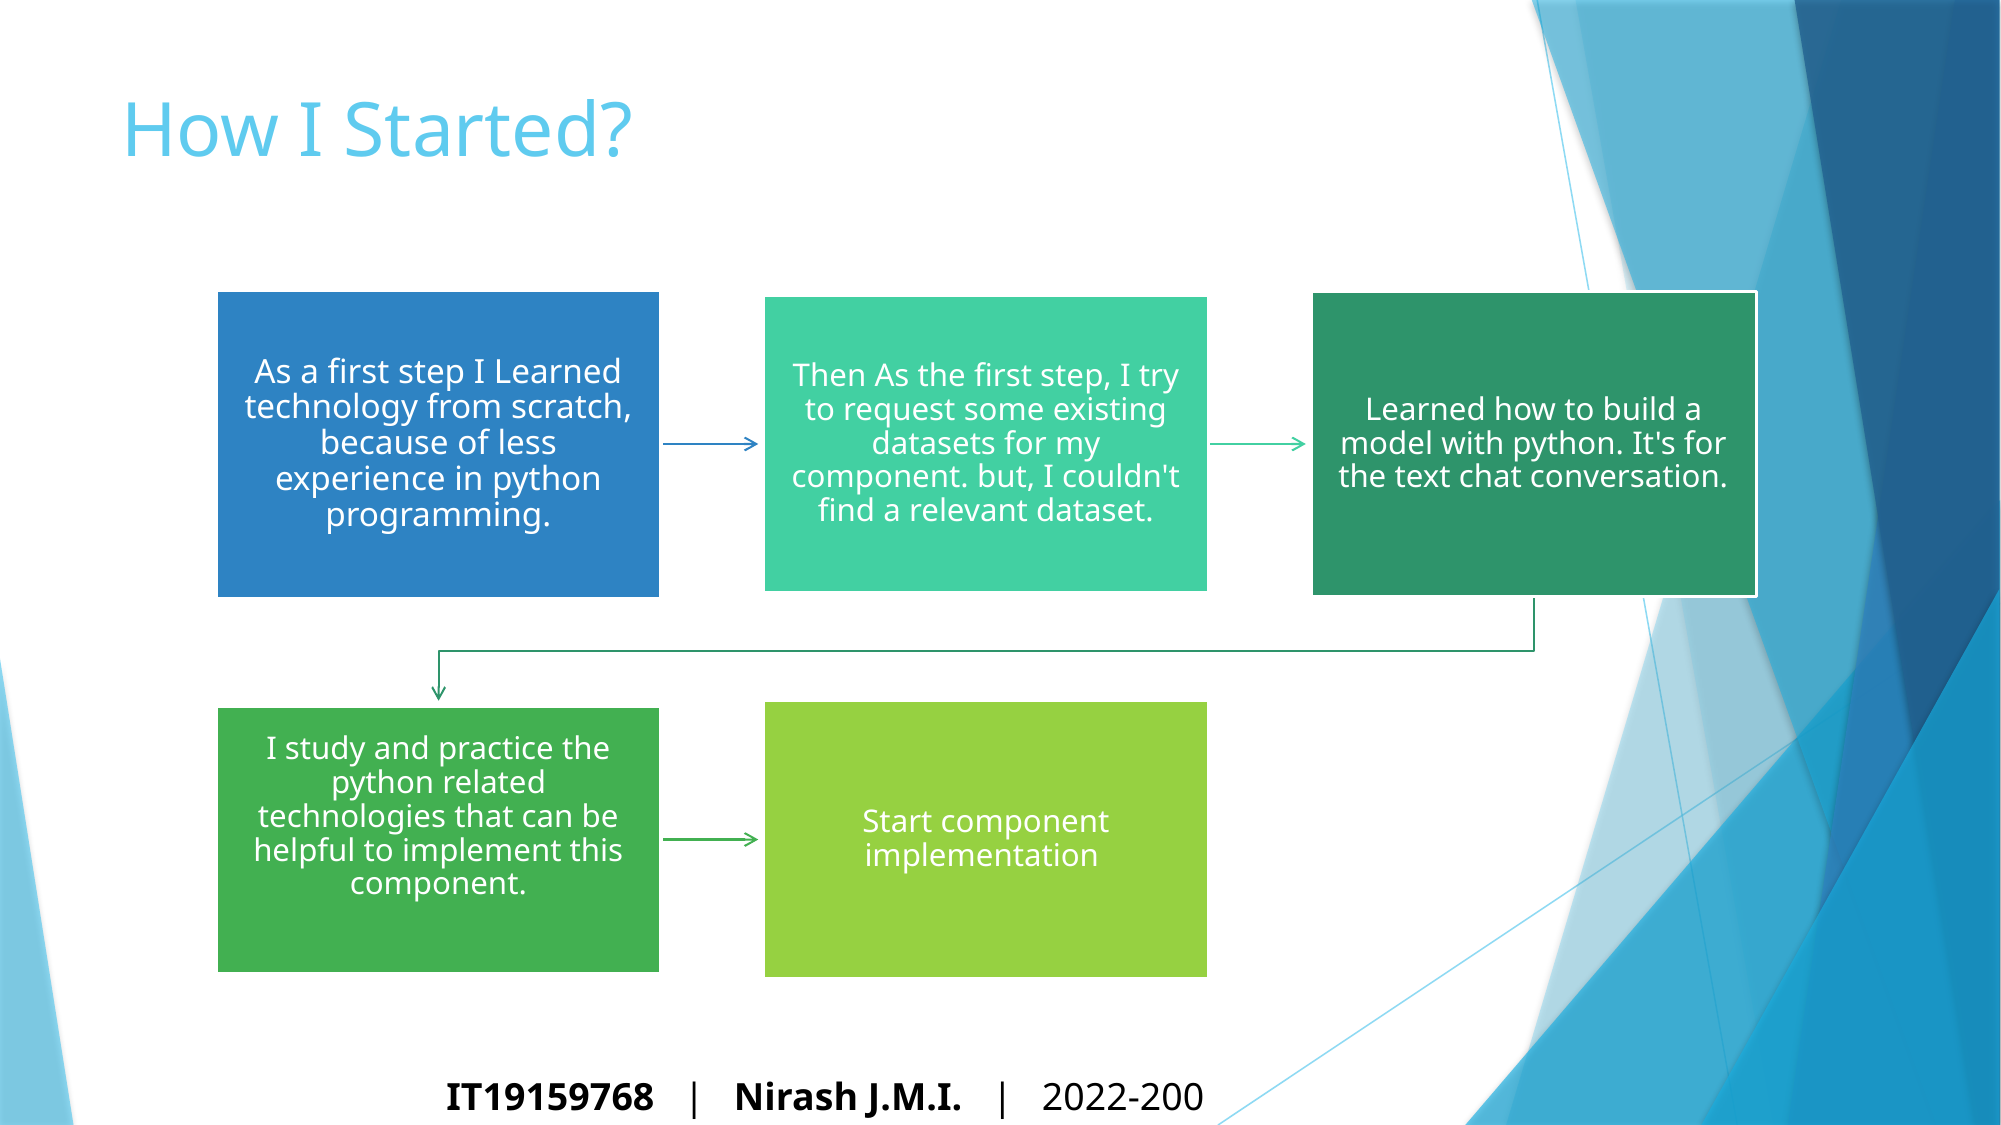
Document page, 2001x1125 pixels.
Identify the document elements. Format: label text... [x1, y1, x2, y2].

text_box IT19159768 | Nirash J.M.I. | 2022-200 [430, 1063, 1551, 1125]
title How I Started? [106, 74, 1649, 304]
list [214, 242, 1759, 1026]
